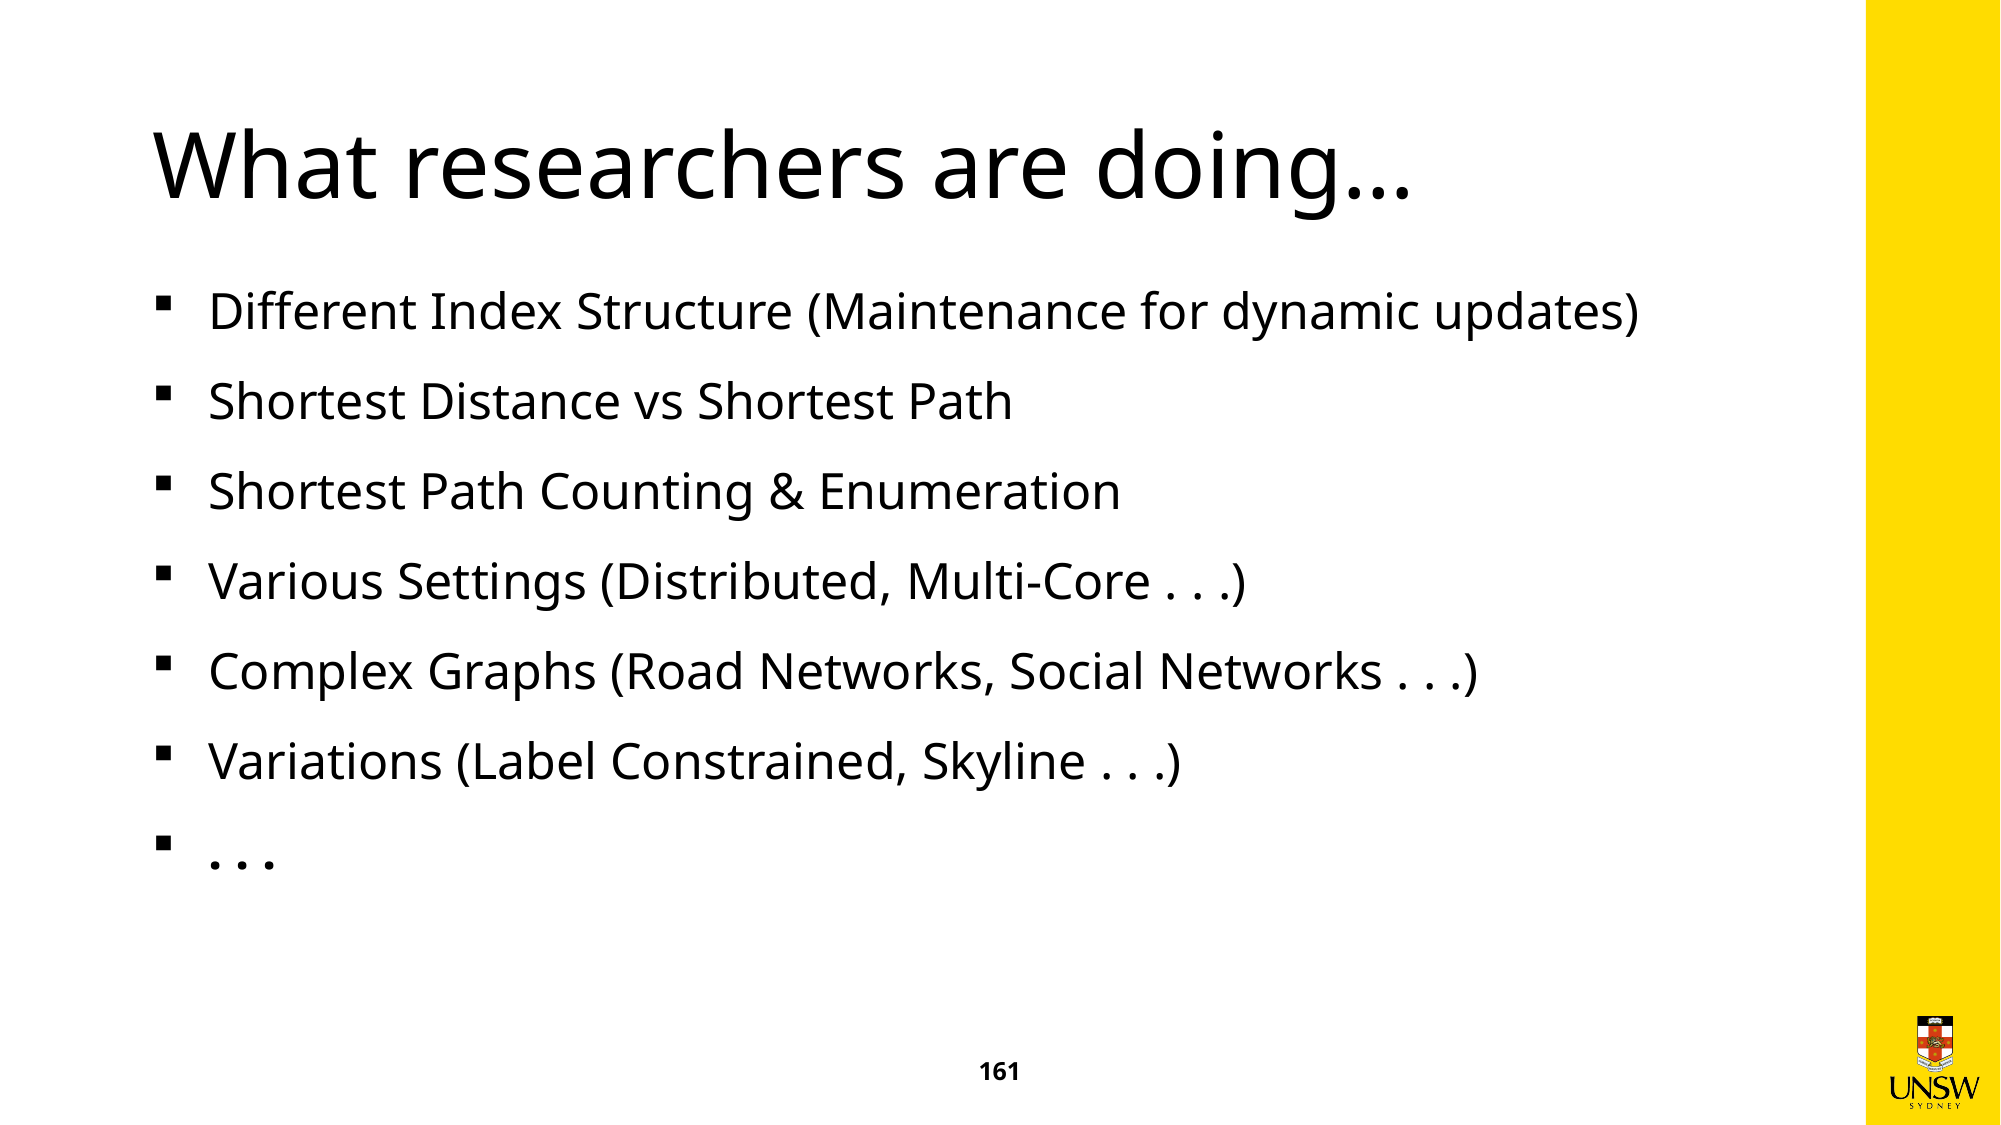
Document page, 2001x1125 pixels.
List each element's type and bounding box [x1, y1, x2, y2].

picture [1890, 1016, 1980, 1109]
slide_number [774, 1042, 1225, 1103]
text_box [137, 241, 1767, 887]
title [137, 59, 1863, 278]
